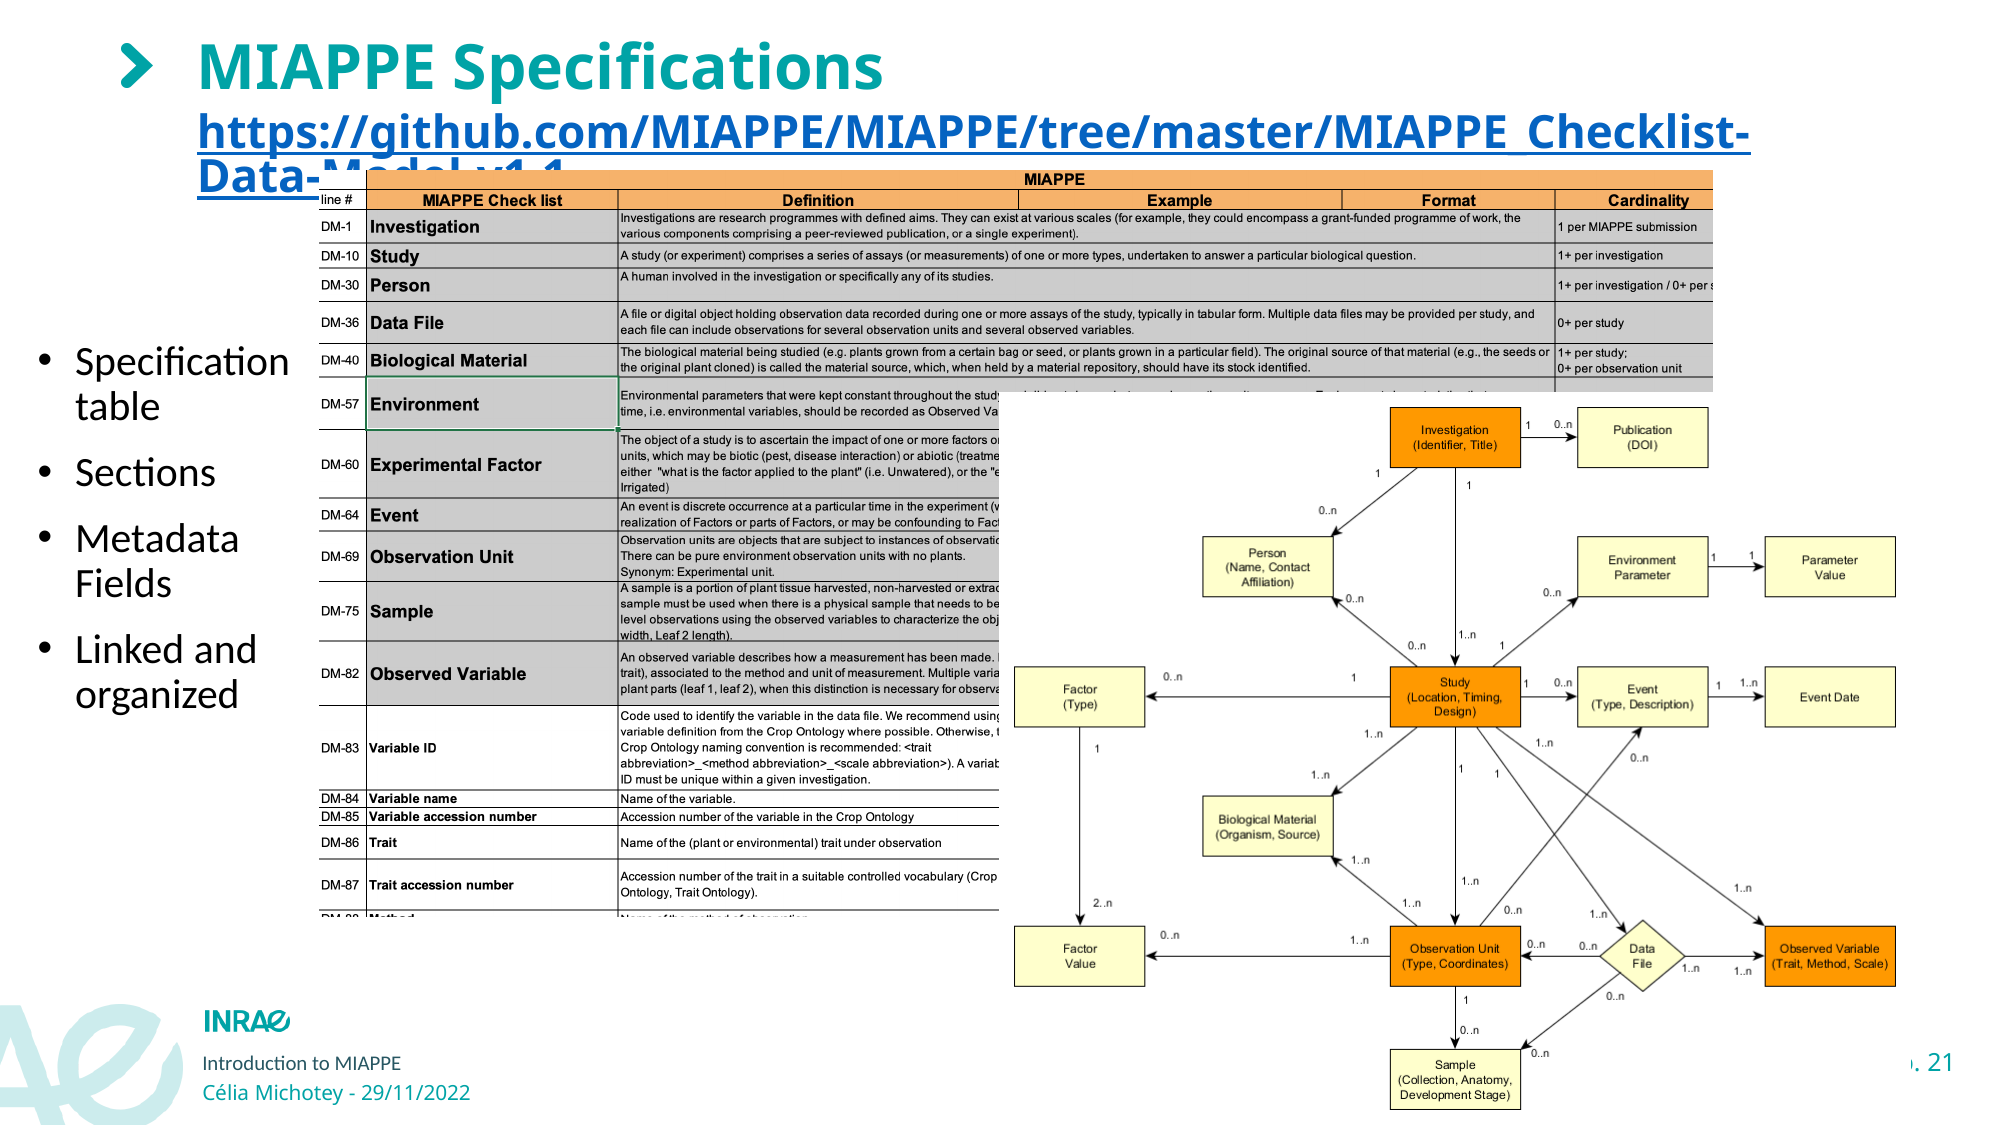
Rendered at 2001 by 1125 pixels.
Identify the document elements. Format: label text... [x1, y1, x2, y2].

picture [0, 996, 329, 1125]
list Specification table Sections Metadata Fields Linked and organized [22, 332, 349, 1053]
picture [319, 170, 1911, 1125]
picture [121, 43, 154, 88]
title MIAPPE Specifications https://github.com/MIAPPE/MIAPPE/tree/master/MIAPPE_Checklist-Data-Model-v1.1 [121, 24, 1798, 171]
